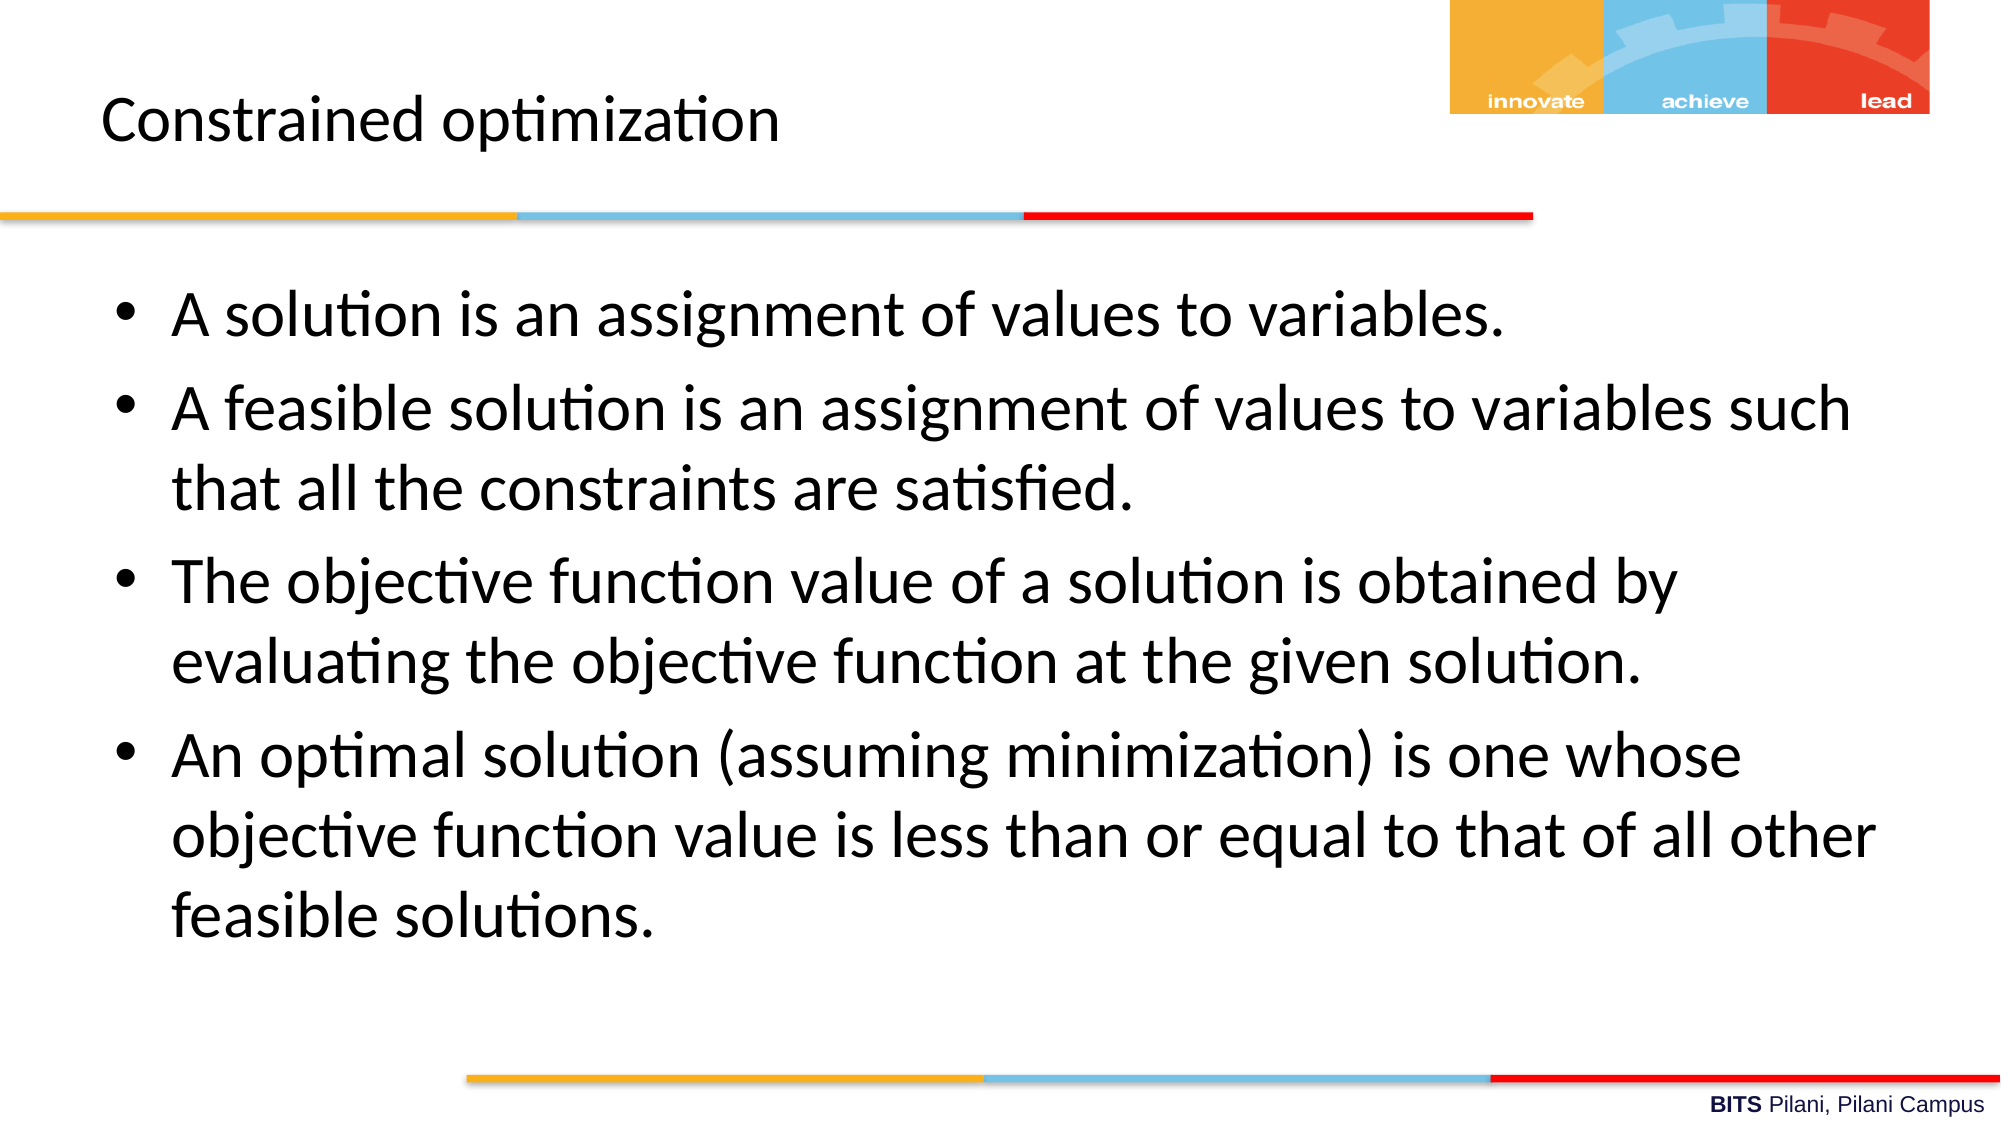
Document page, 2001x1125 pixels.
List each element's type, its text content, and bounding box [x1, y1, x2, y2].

picture [1449, 0, 1930, 114]
list A solution is an assignment of values to variables. A feasible solution is an assignment of values to variables such that all the constraints are satisﬁed. The objective function value of a solution is obtained by evaluating the objective function at the given solution. An optimal solution (assuming minimization) is one whose objective function value is less than or equal to that of all other feasible solutions. [99, 262, 1900, 1005]
title Constrained optimization [86, 45, 1426, 185]
